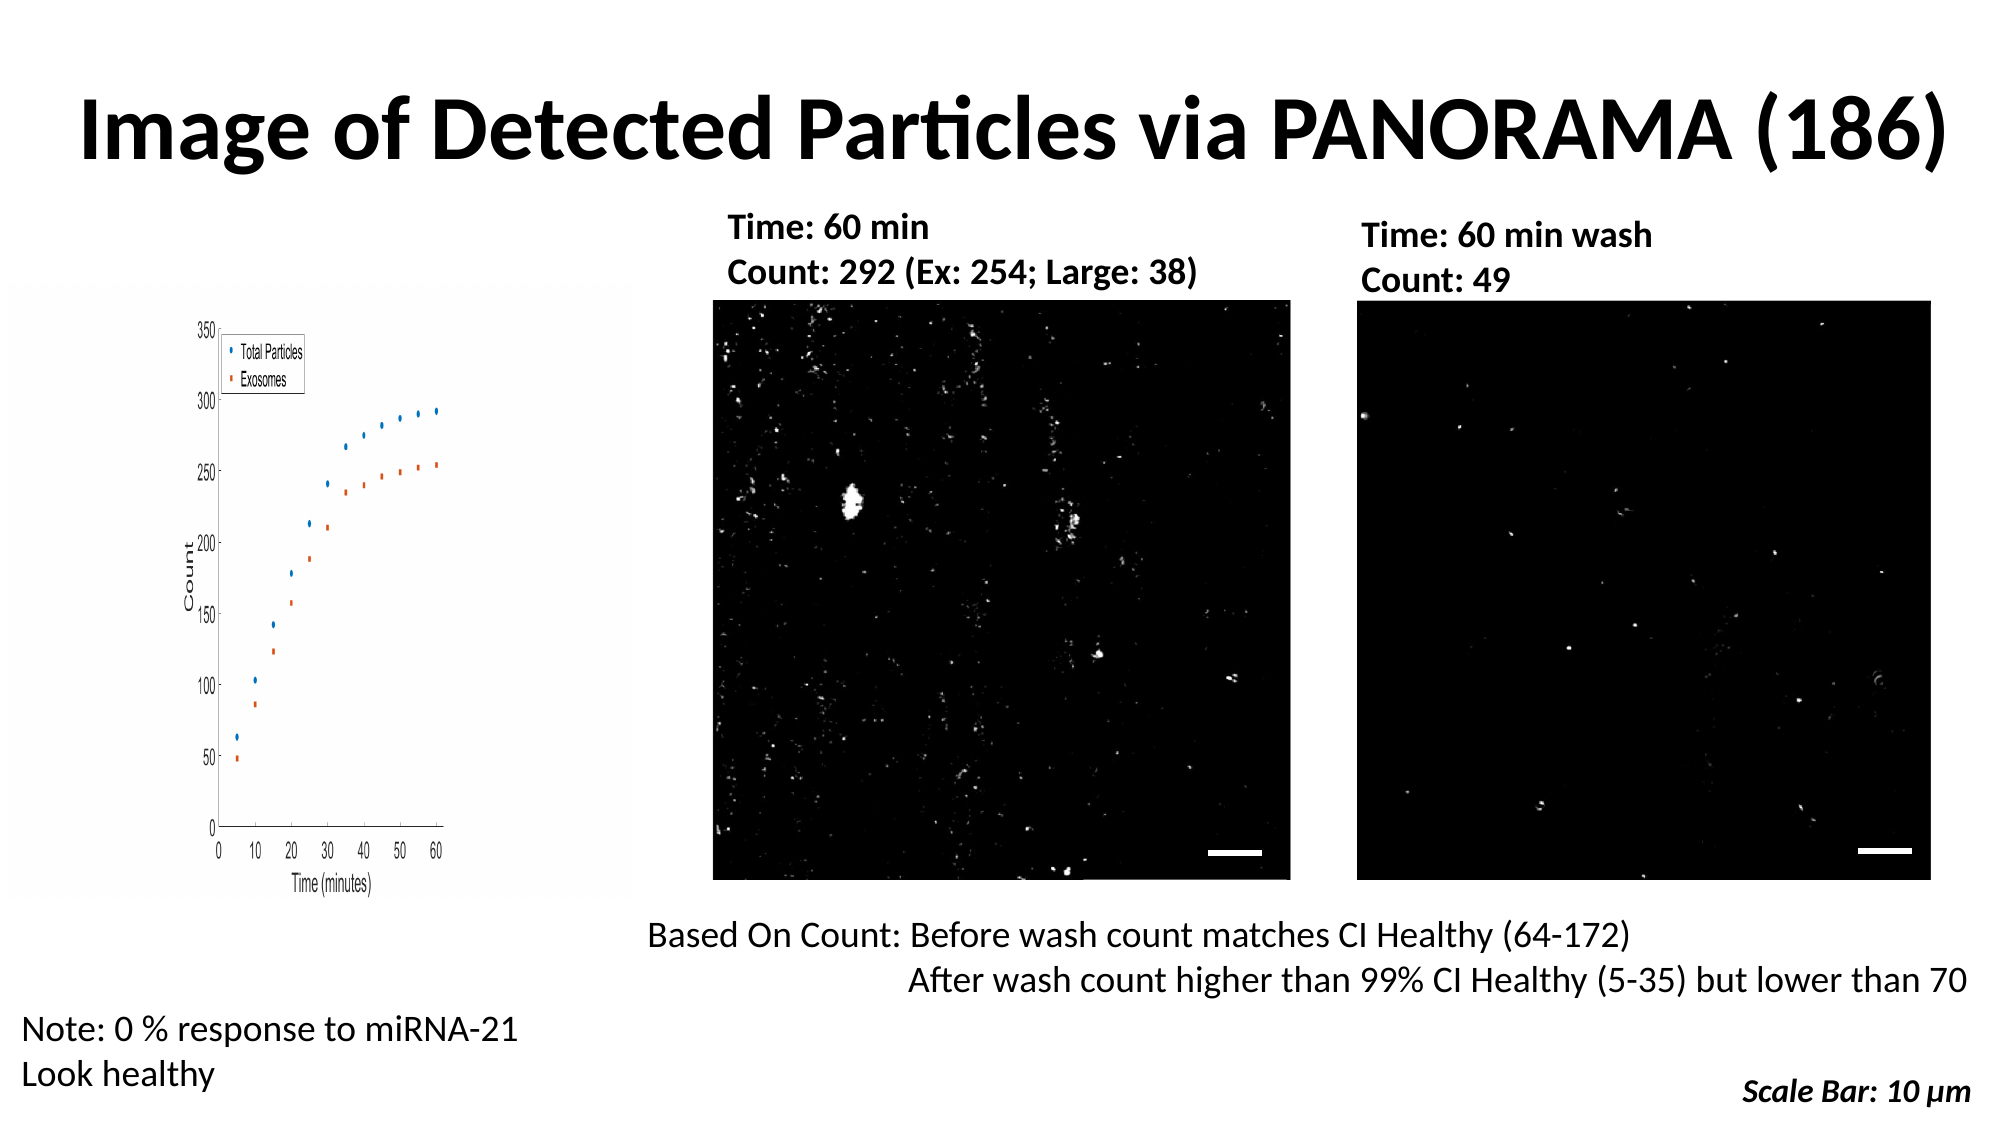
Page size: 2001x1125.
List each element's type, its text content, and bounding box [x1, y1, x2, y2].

text_box Time: 60 min wash Count: 49 [1346, 202, 1696, 443]
picture [712, 300, 1292, 880]
text_box Note: 0 % response to miRNA-21 Look healthy [6, 997, 1159, 1102]
text_box Time: 60 min Count: 292 (Ex: 254; Large: 38) [712, 194, 1317, 300]
text_box Scale Bar: 10 µm [1727, 1061, 1988, 1116]
title Image of Detected Particles via PANORAMA (186) [63, 21, 1969, 239]
text_box Based On Count: Before wash count matches CI Healthy (64-172) After wash count higher than 99% CI Healthy (5-35) but lower than 70 [632, 902, 2000, 1008]
picture [7, 282, 633, 898]
picture [1357, 300, 1931, 880]
